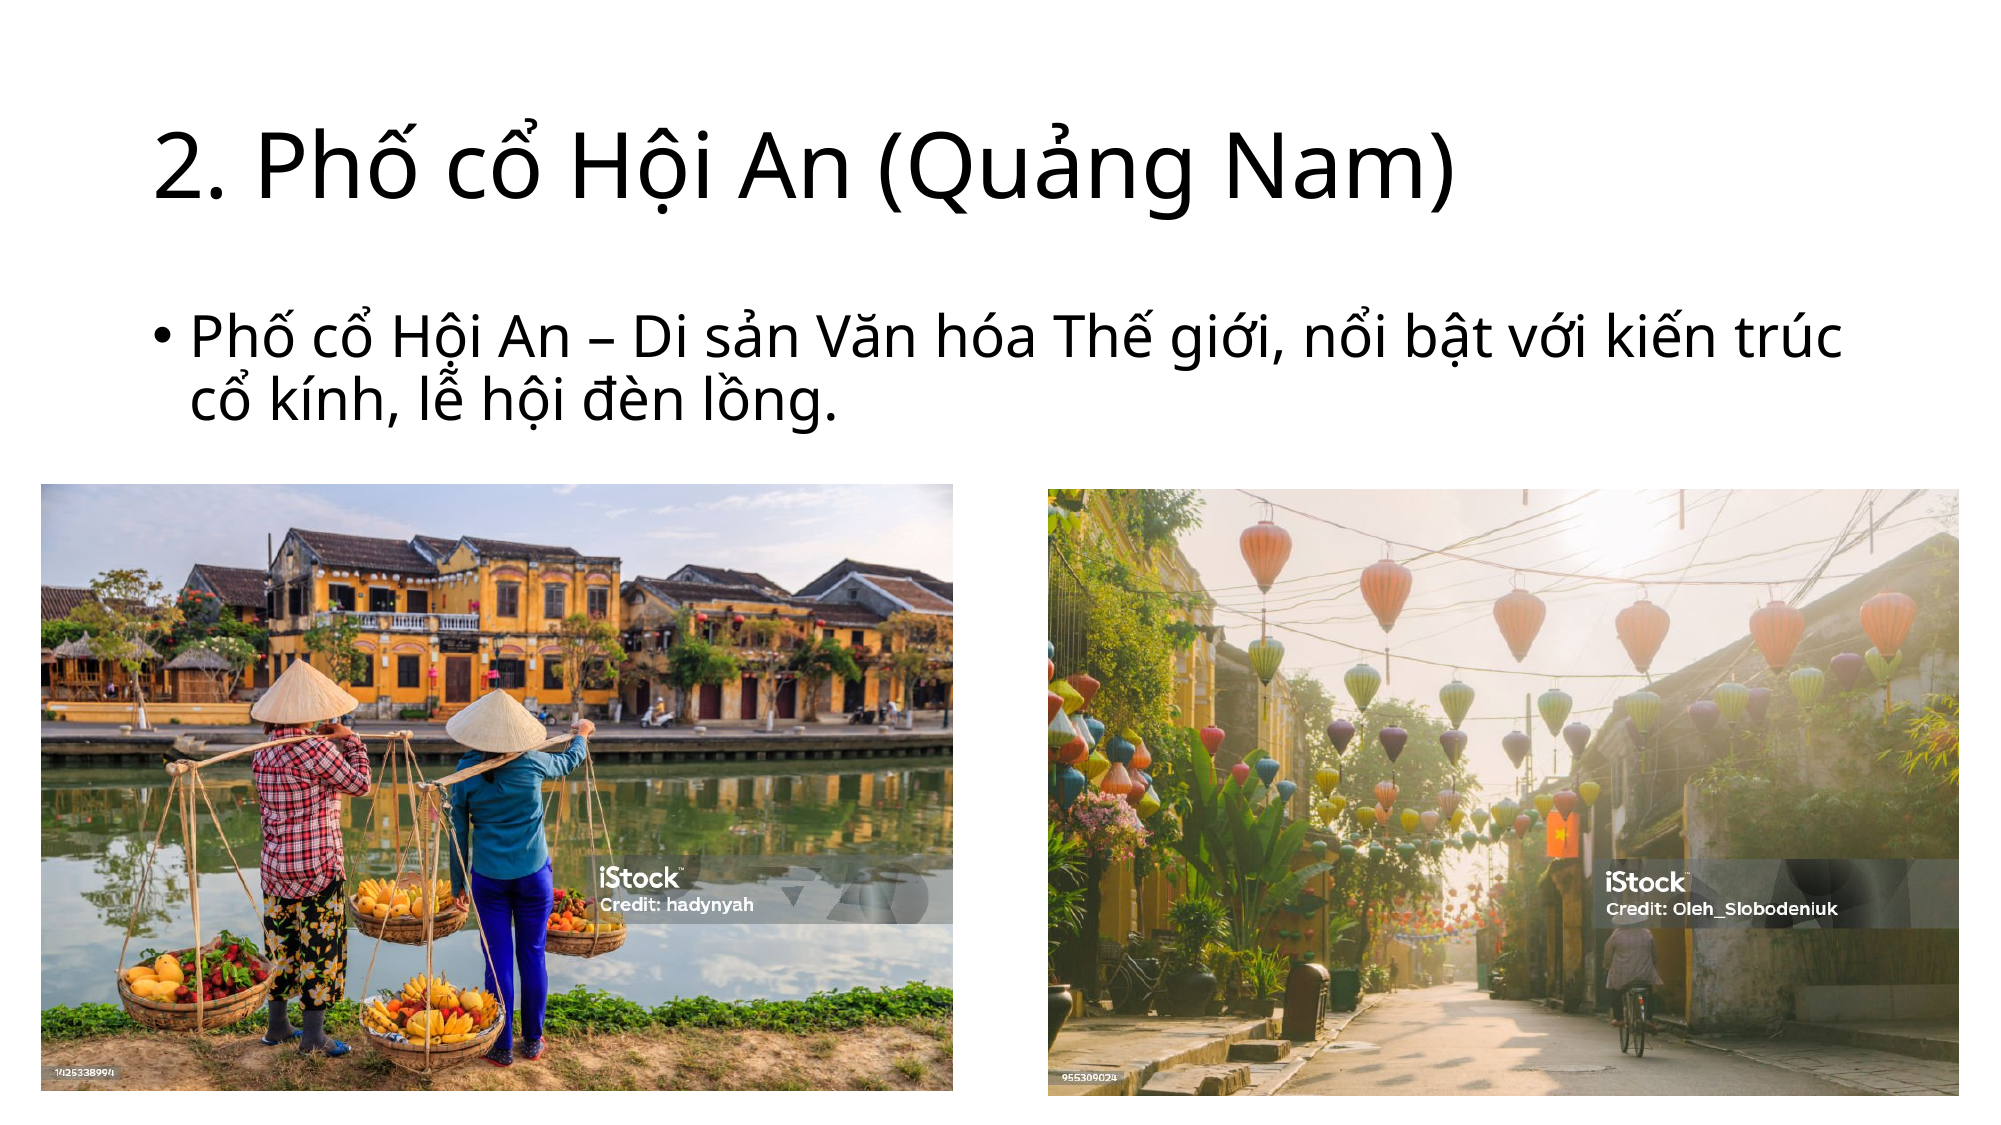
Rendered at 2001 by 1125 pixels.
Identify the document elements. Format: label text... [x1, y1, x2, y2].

picture [41, 483, 954, 1092]
picture [1047, 488, 1959, 1097]
list Phố cổ Hội An – Di sản Văn hóa Thế giới, nổi bật với kiến trúc cổ kính, lễ hội đèn lồng. [137, 299, 1863, 1014]
title 2. Phố cổ Hội An (Quảng Nam) [137, 59, 1863, 278]
